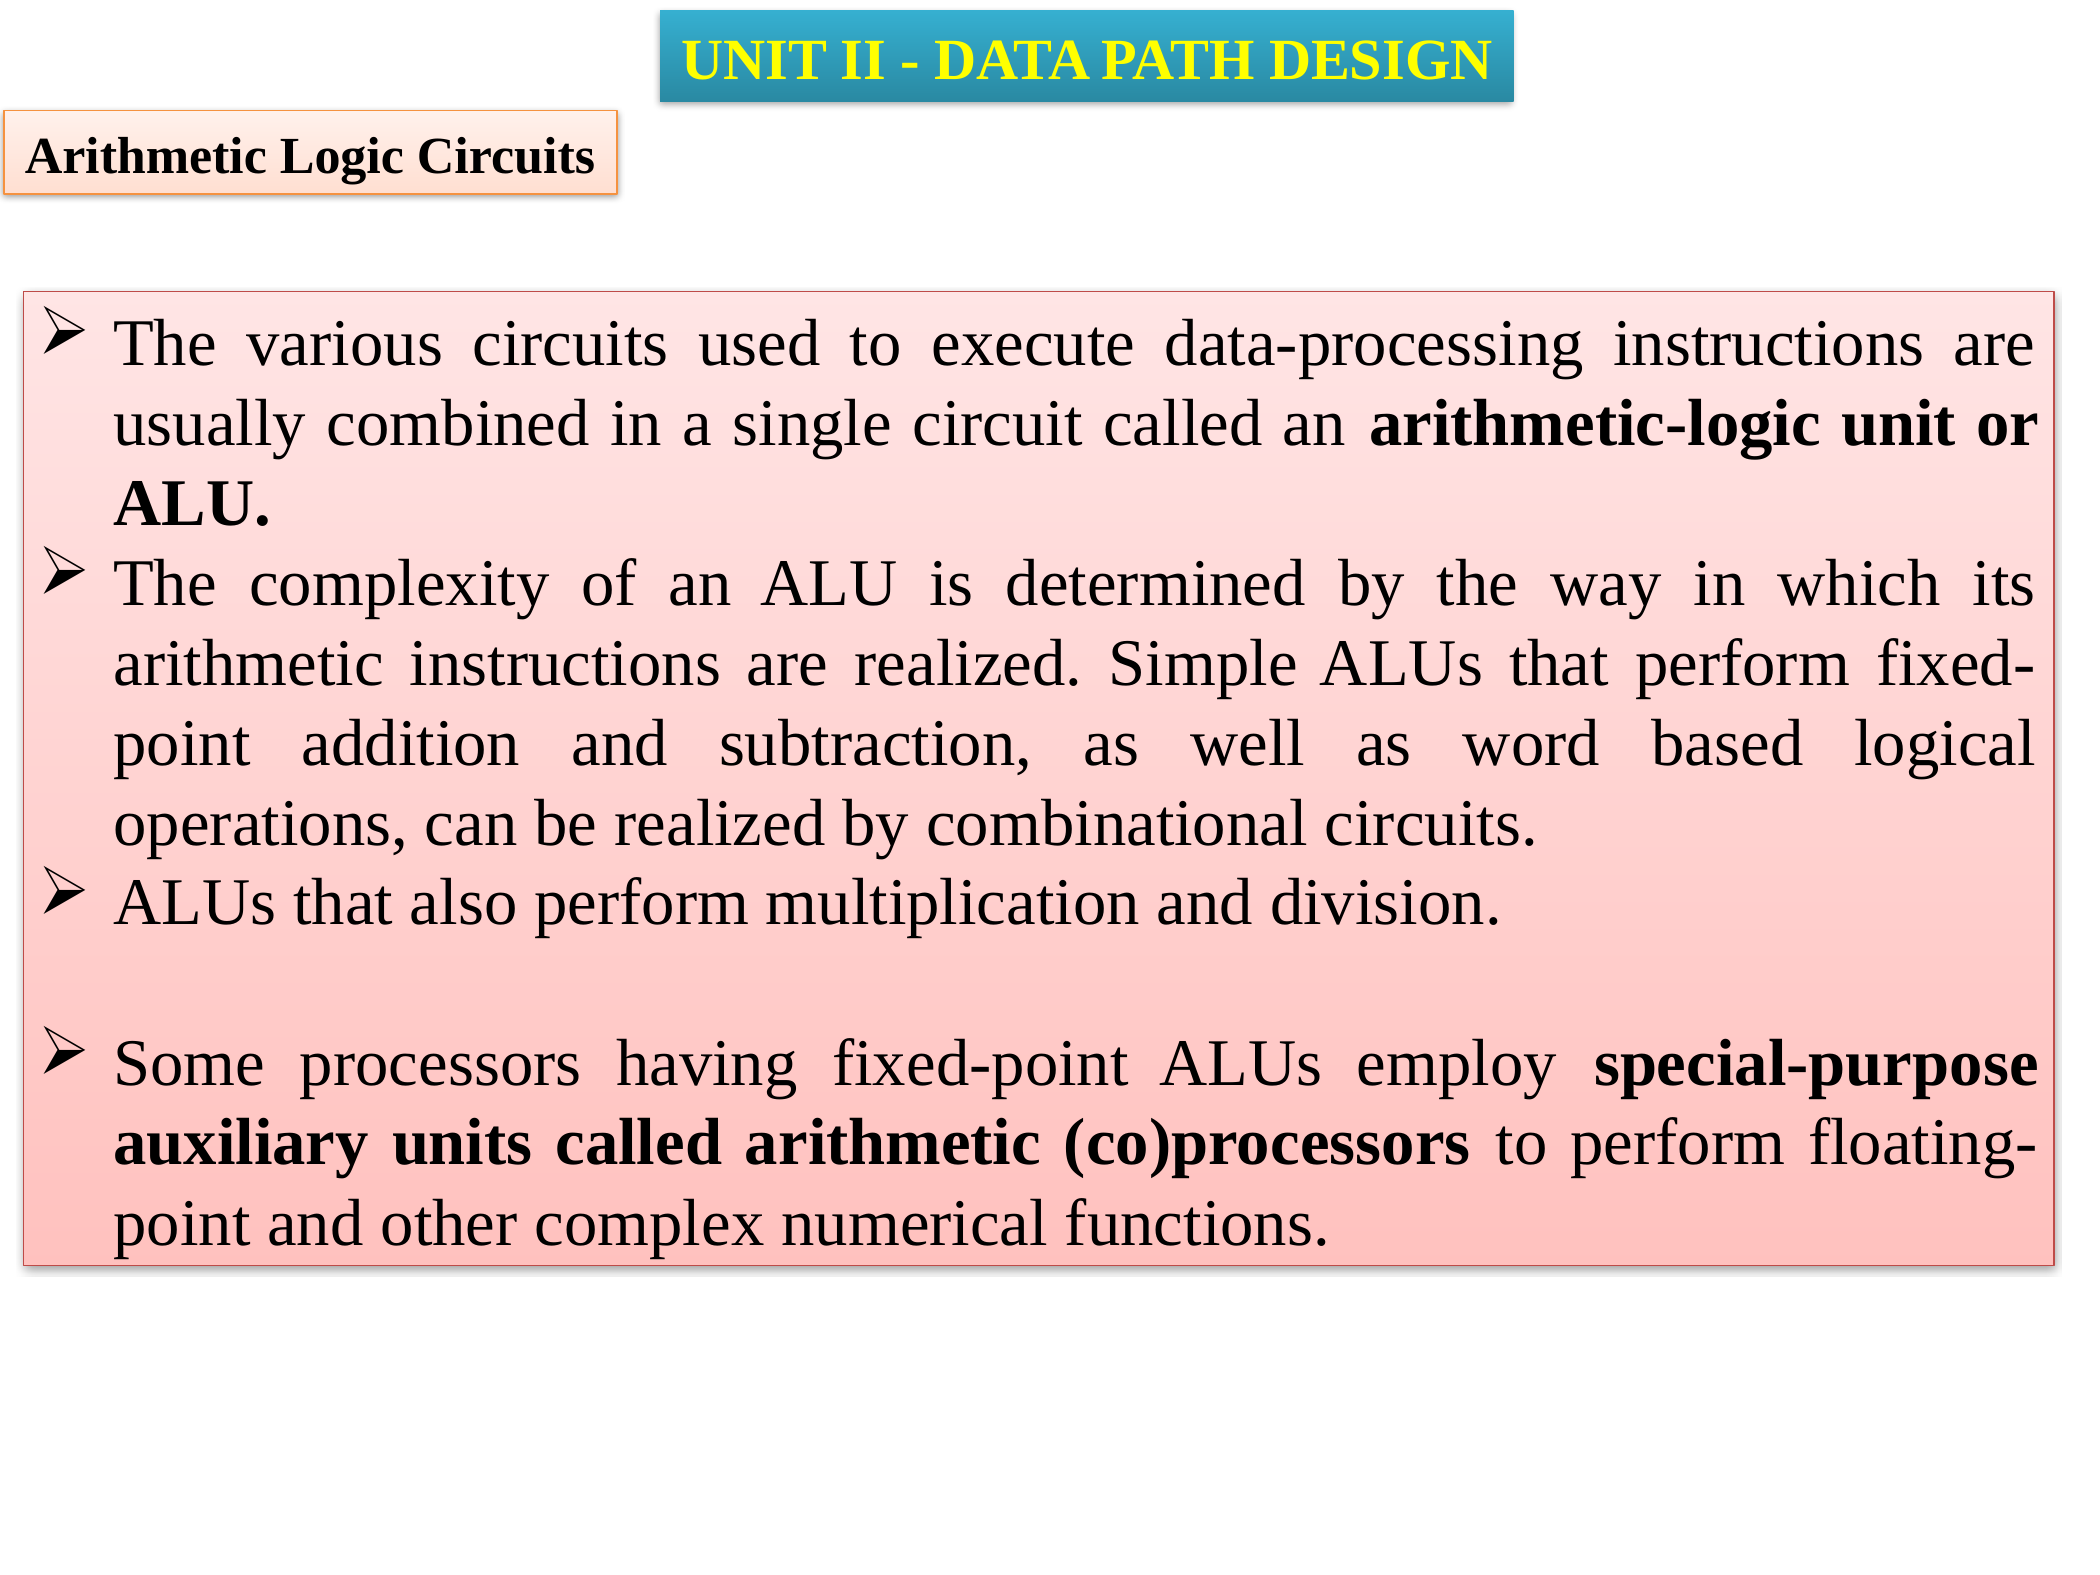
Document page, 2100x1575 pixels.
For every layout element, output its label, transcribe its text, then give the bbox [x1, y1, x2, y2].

text_box Arithmetic Logic Circuits [3, 110, 618, 195]
text_box The various circuits used to execute data-processing instructions are usually combined in a single circuit called an arithmetic-logic unit or ALU. The complexity of an ALU is determined by the way in which its arithmetic instructions are realized. Simple ALUs that perform fixed-point addition and subtraction, as well as word based logical operations, can be realized by combinational circuits. ALUs that also perform multiplication and division. Some processors having fixed-point ALUs employ special-purpose auxiliary units called arithmetic (co)processors to perform floating-point and other complex numerical functions. [23, 291, 2055, 1266]
text_box UNIT II - DATA PATH DESIGN [660, 10, 1514, 102]
